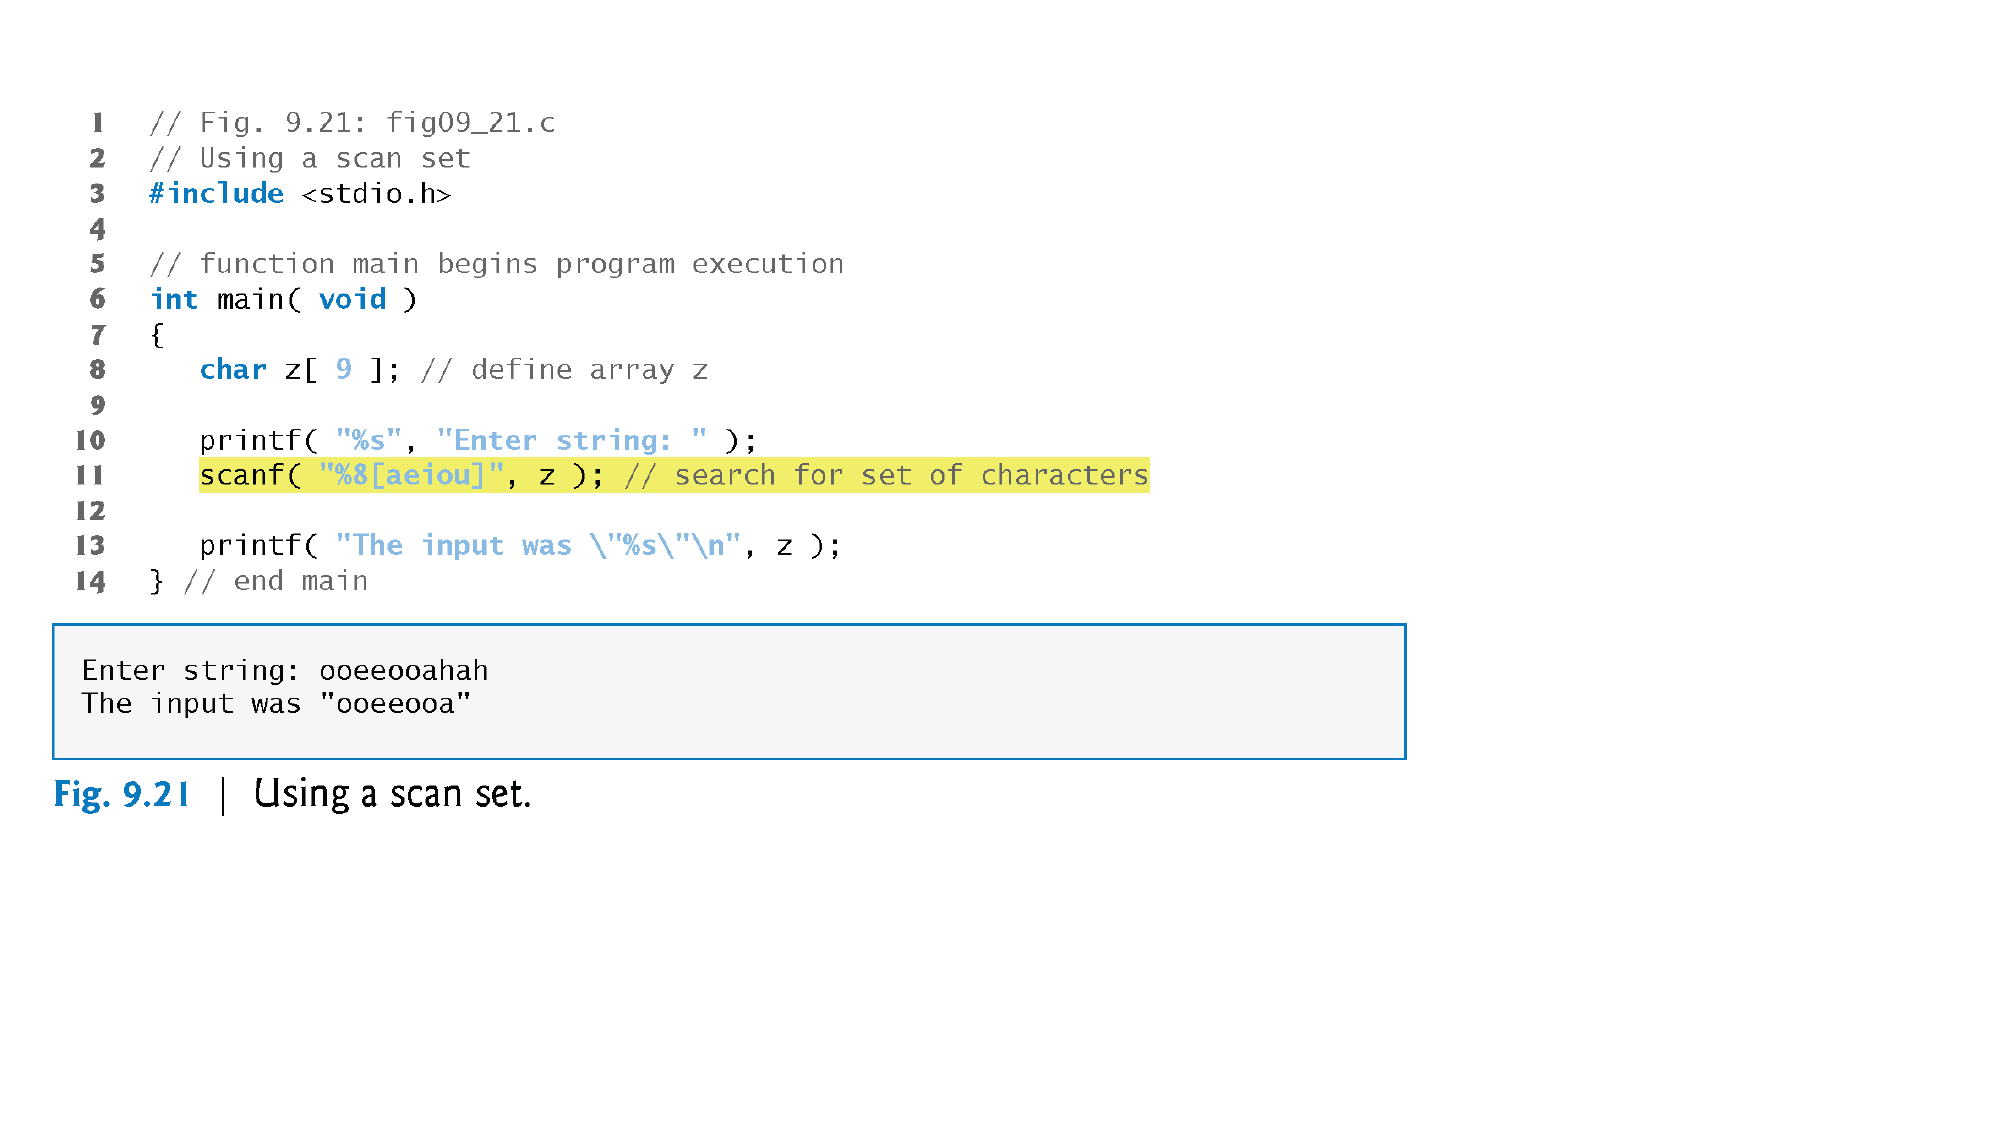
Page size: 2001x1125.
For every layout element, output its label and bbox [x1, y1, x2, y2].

picture [0, 25, 1775, 1103]
